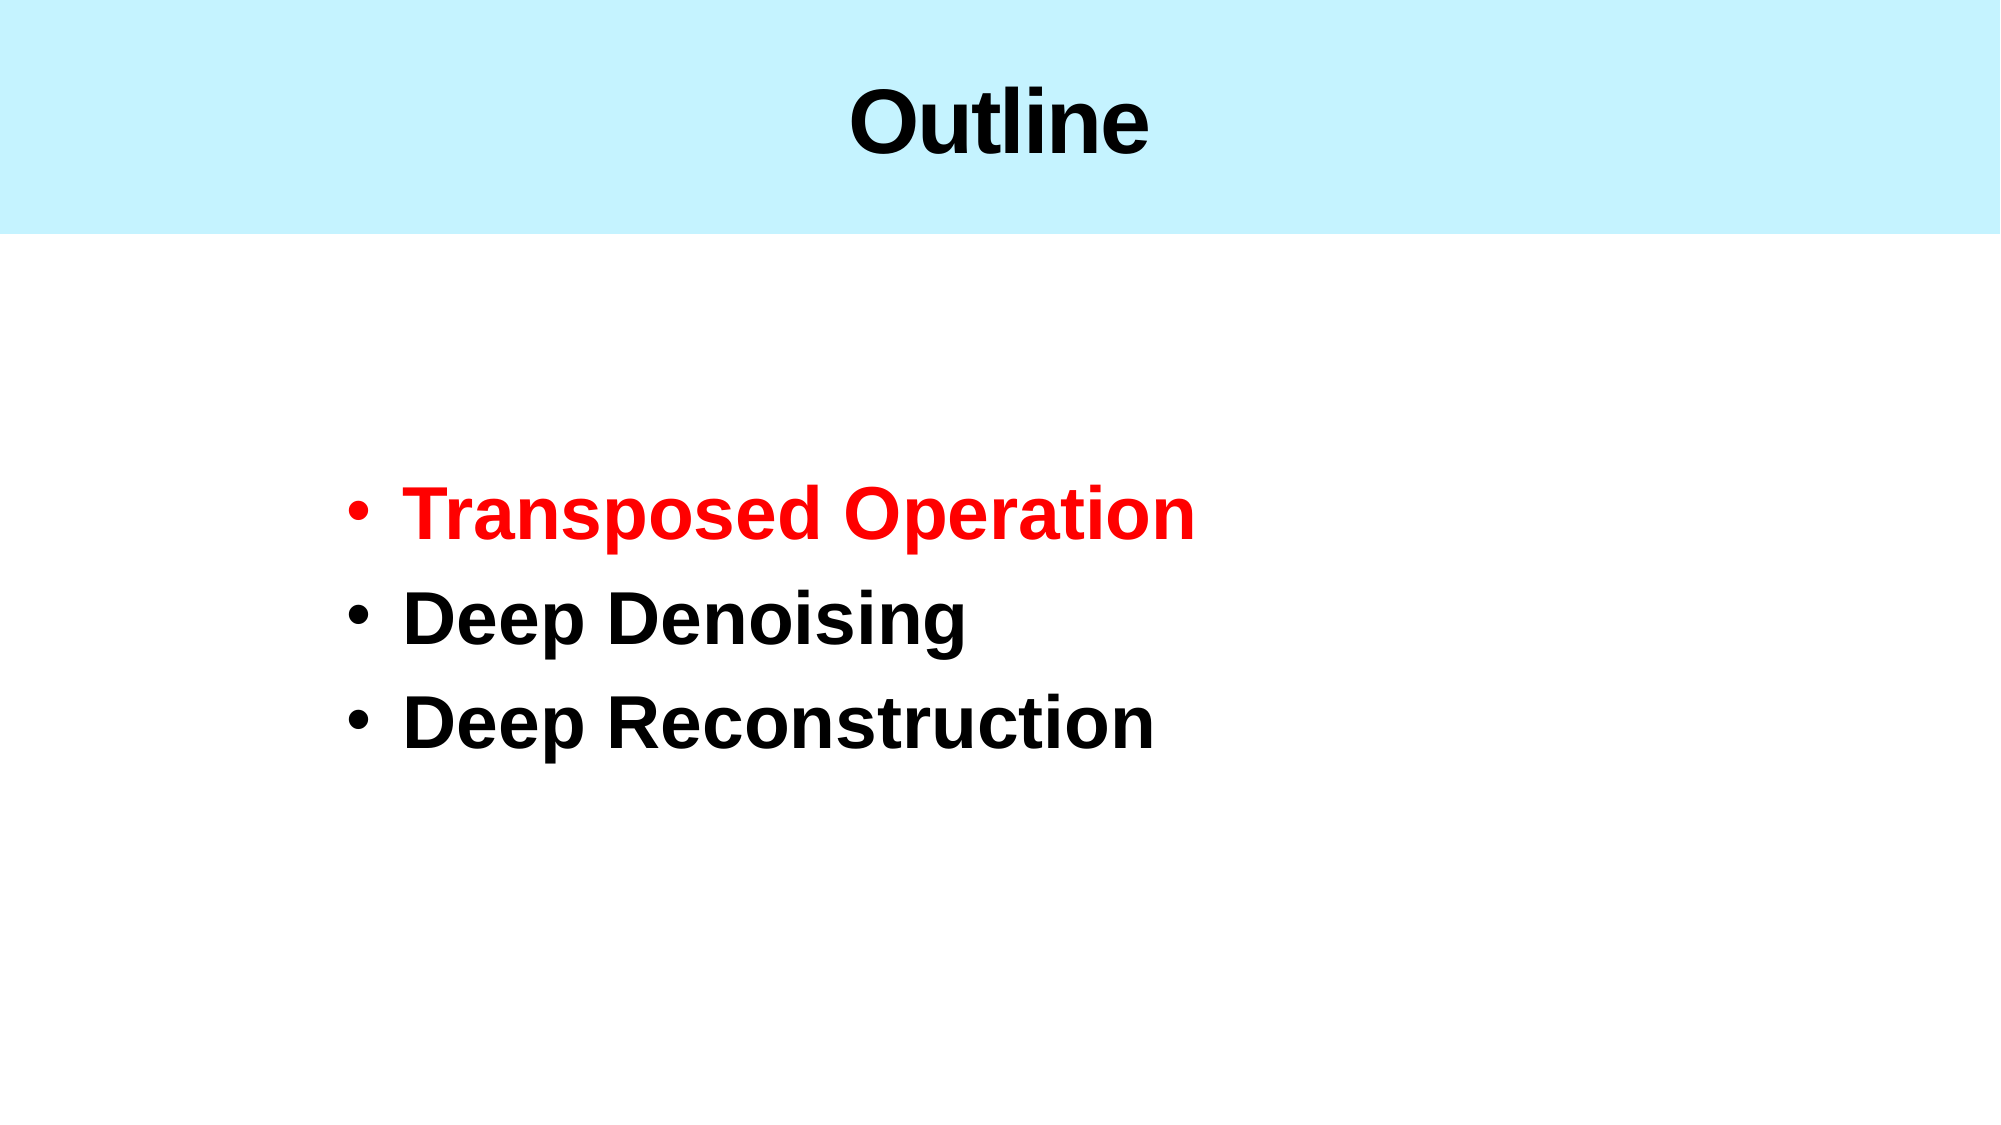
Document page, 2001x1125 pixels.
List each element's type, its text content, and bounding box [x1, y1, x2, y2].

text_box Transposed Operation Deep Denoising Deep Reconstruction [320, 457, 1680, 835]
title Outline [0, 0, 2000, 234]
